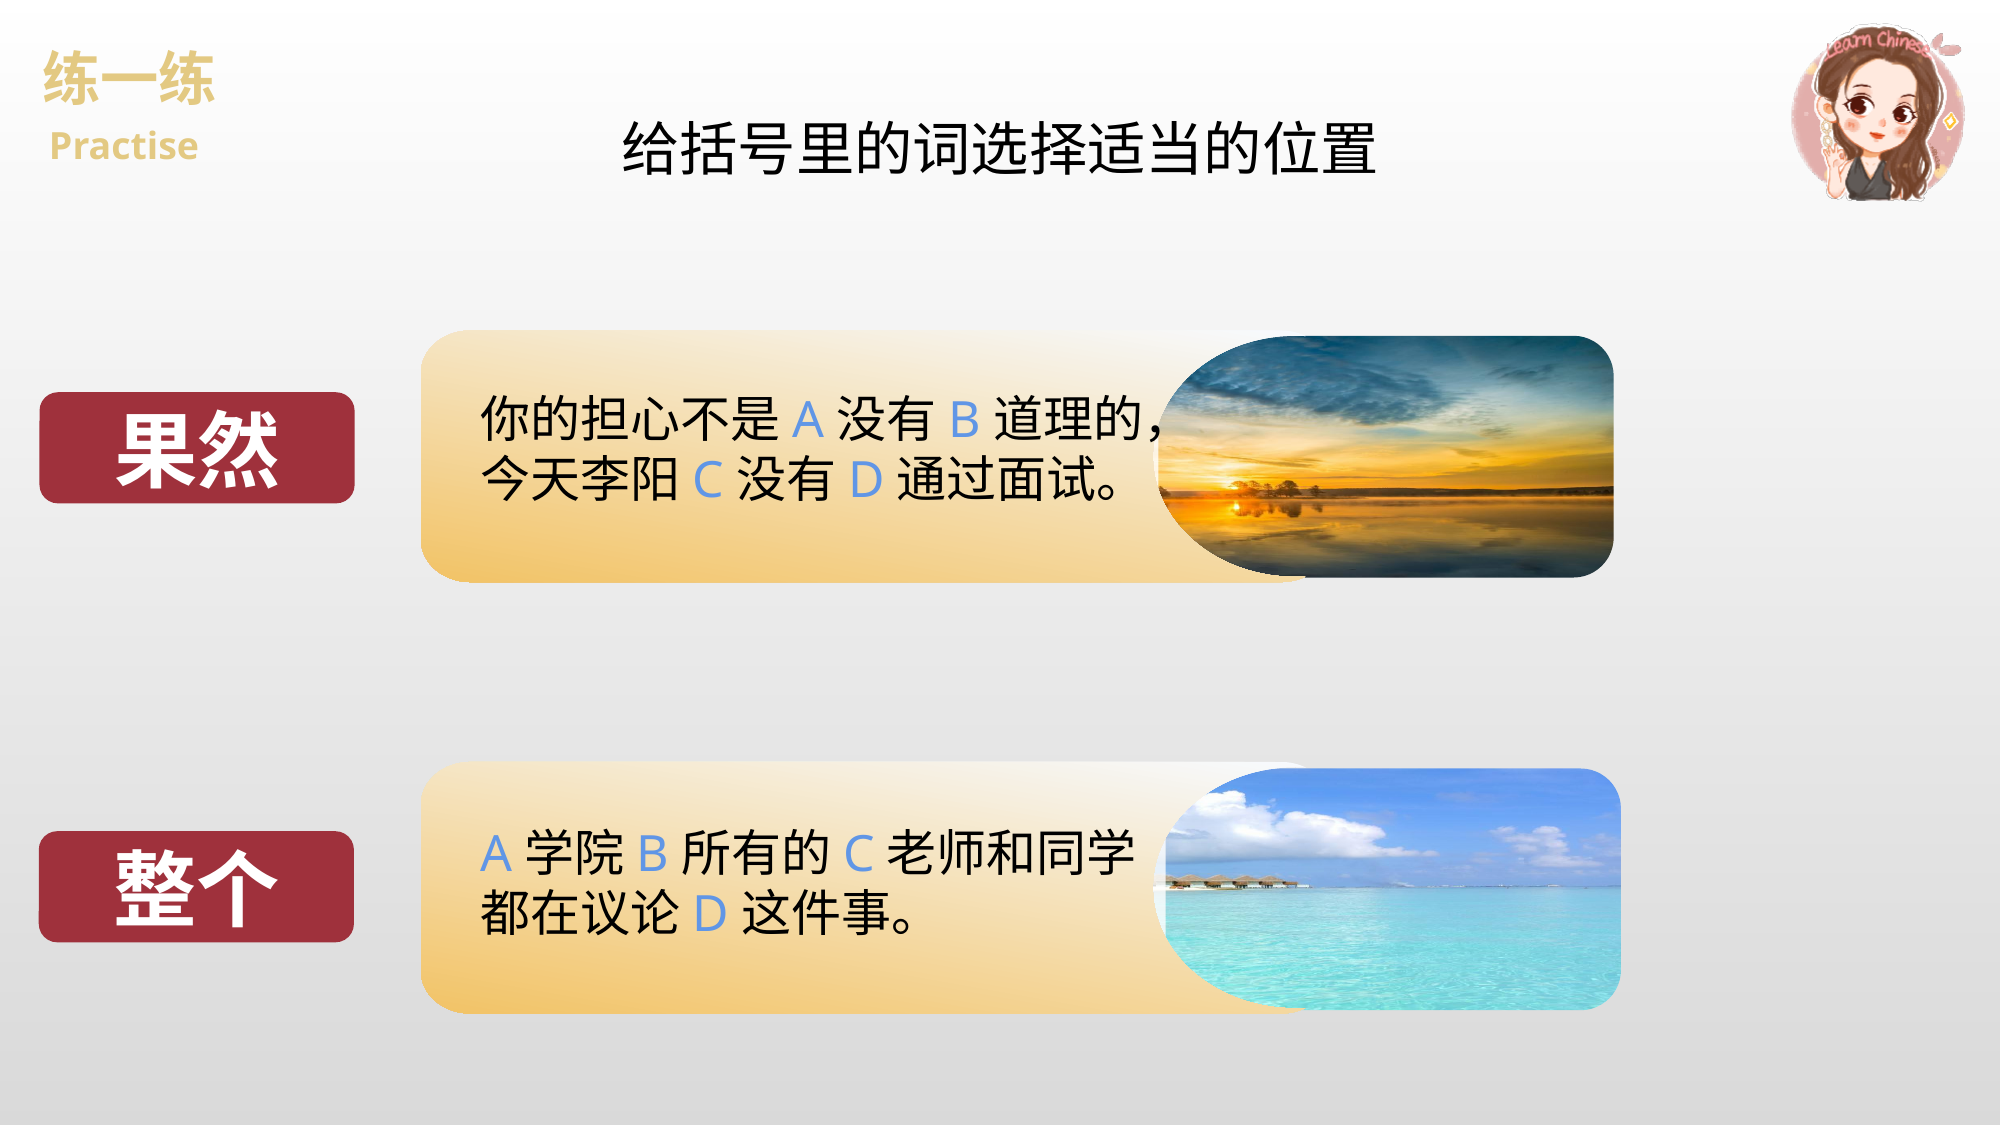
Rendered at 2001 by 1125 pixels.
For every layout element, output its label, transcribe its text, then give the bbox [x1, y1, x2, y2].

picture [1758, 0, 1998, 240]
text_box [644, 335, 1614, 578]
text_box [651, 768, 1621, 1011]
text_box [39, 390, 356, 507]
text_box 练一练 [27, 35, 233, 120]
text_box A学院B所有的C老师和同学 都在议论D这件事。 [465, 814, 651, 950]
text_box [420, 329, 1306, 584]
text_box Practise [34, 115, 215, 175]
text_box 给括号里的词选择适当的位置 [606, 105, 1394, 190]
text_box 你的担心不是A没有B道理的，今天李阳C没有D通过面试。 [465, 380, 644, 515]
text_box [420, 760, 1307, 1015]
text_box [38, 829, 355, 946]
